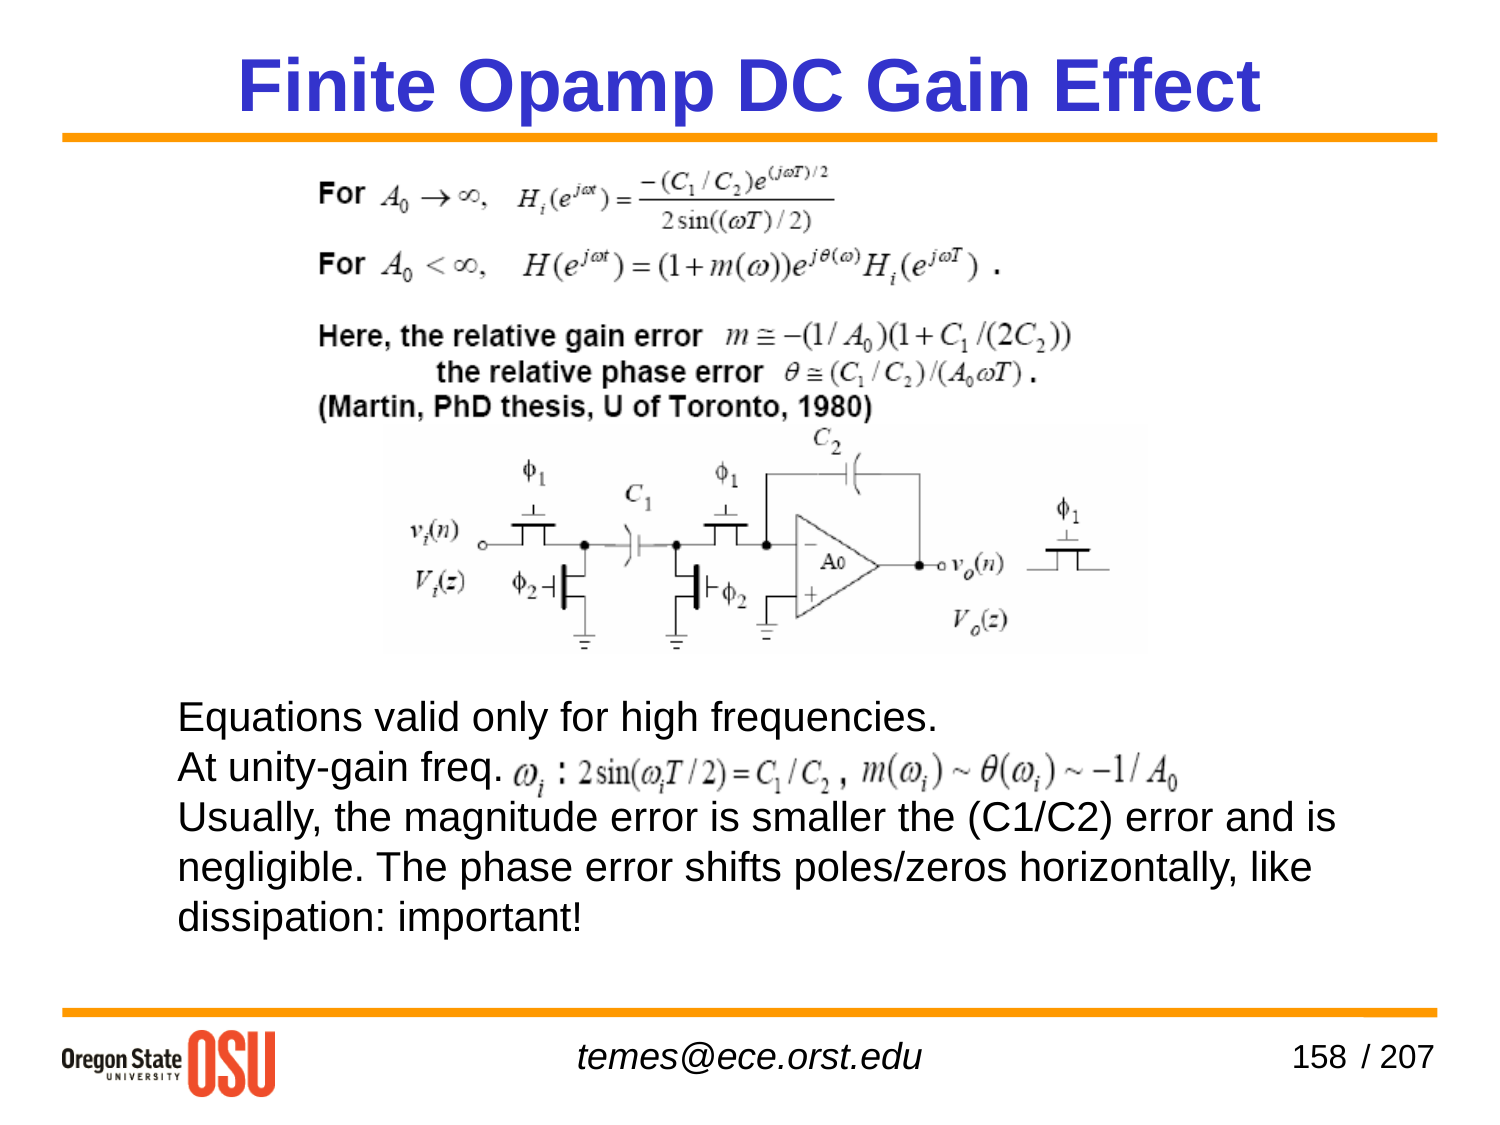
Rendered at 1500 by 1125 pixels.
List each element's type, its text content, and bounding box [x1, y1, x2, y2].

text_box Equations valid only for high frequencies. At unity-gain freq. Usually, the magnitude error is smaller the (C1/C2) error and is negligible. The phase error shifts poles/zeros horizontally, like dissipation: important! [162, 682, 1363, 948]
title Finite Opamp DC Gain Effect [112, 24, 1388, 138]
picture [299, 149, 1185, 654]
slide_number 158 [1153, 1025, 1363, 1085]
picture [512, 749, 1199, 801]
picture [62, 1012, 275, 1113]
